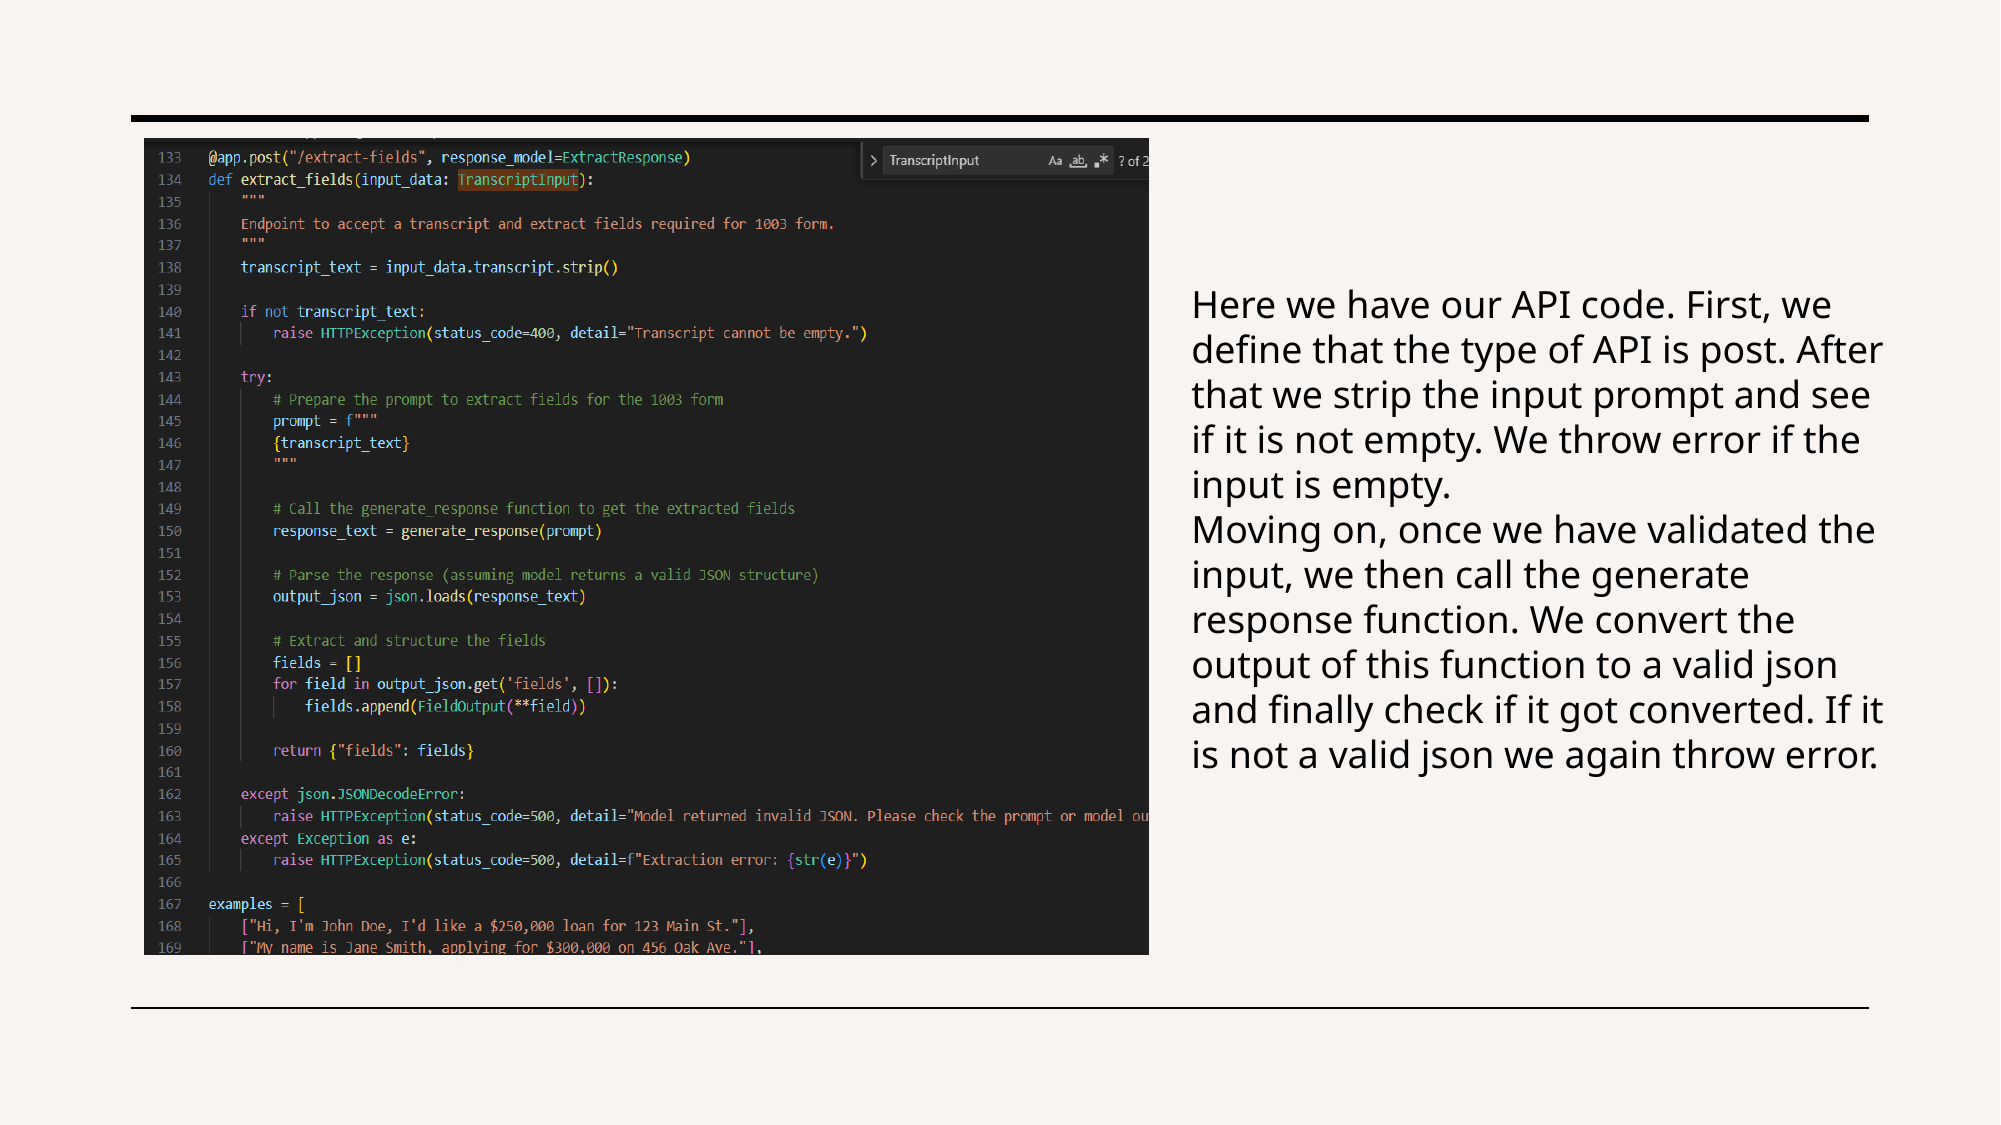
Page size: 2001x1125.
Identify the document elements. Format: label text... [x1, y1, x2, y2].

text_box Here we have our API code. First, we define that the type of API is post. After that we strip the input prompt and see if it is not empty. We throw error if the input is empty. Moving on, once we have validated the input, we then call the generate response function. We convert the output of this function to a valid json and finally check if it got converted. If it is not a valid json we again throw error. [1176, 273, 1914, 783]
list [144, 138, 1149, 955]
